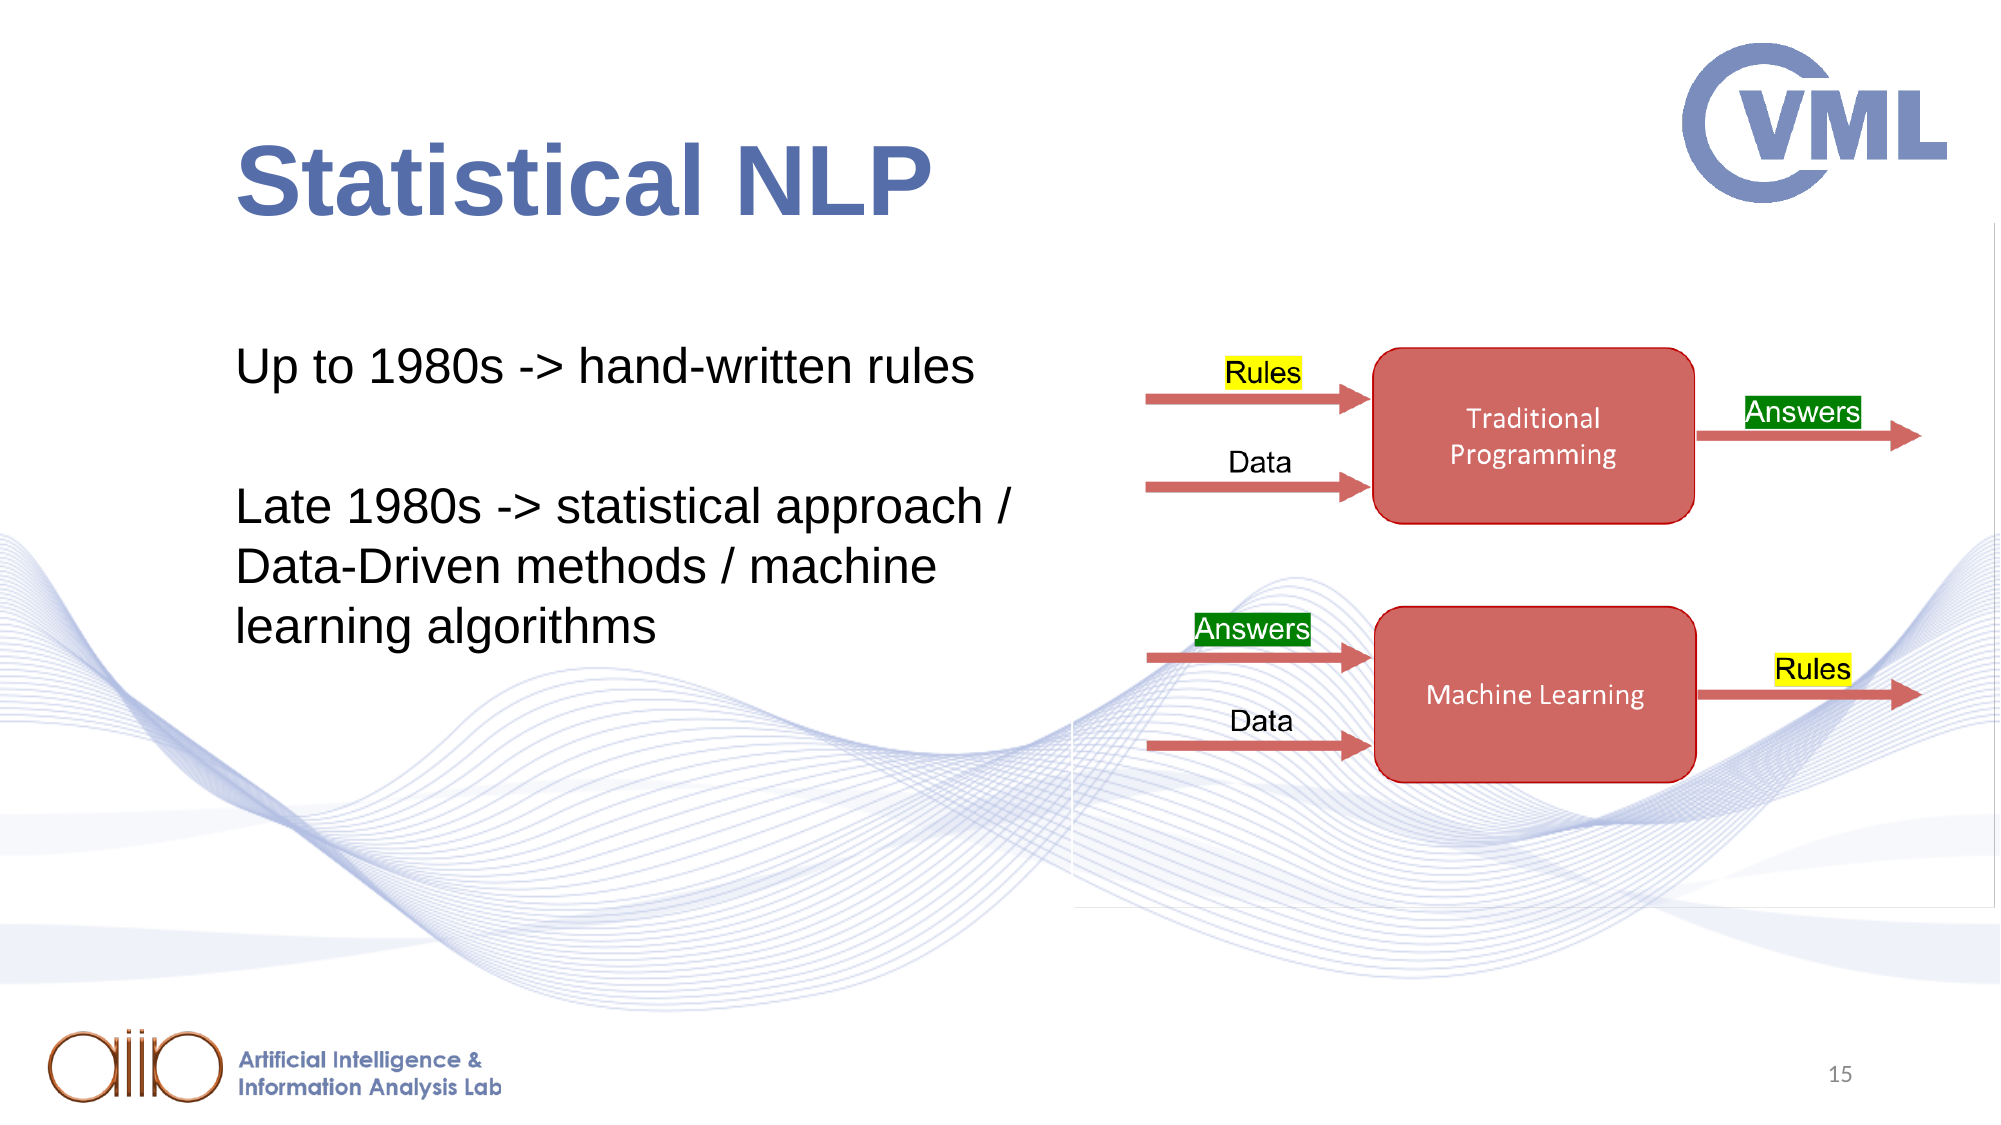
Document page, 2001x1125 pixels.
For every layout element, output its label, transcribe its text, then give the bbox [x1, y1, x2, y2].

list Up to 1980s -> hand-written rules Late 1980s -> statistical approach / Data-Driven methods / machine learning algorithms [220, 326, 1107, 1024]
title Statistical NLP [220, 66, 1455, 284]
slide_number 15 [1401, 1042, 1869, 1103]
picture [1069, 19, 1995, 908]
picture [43, 1023, 501, 1106]
